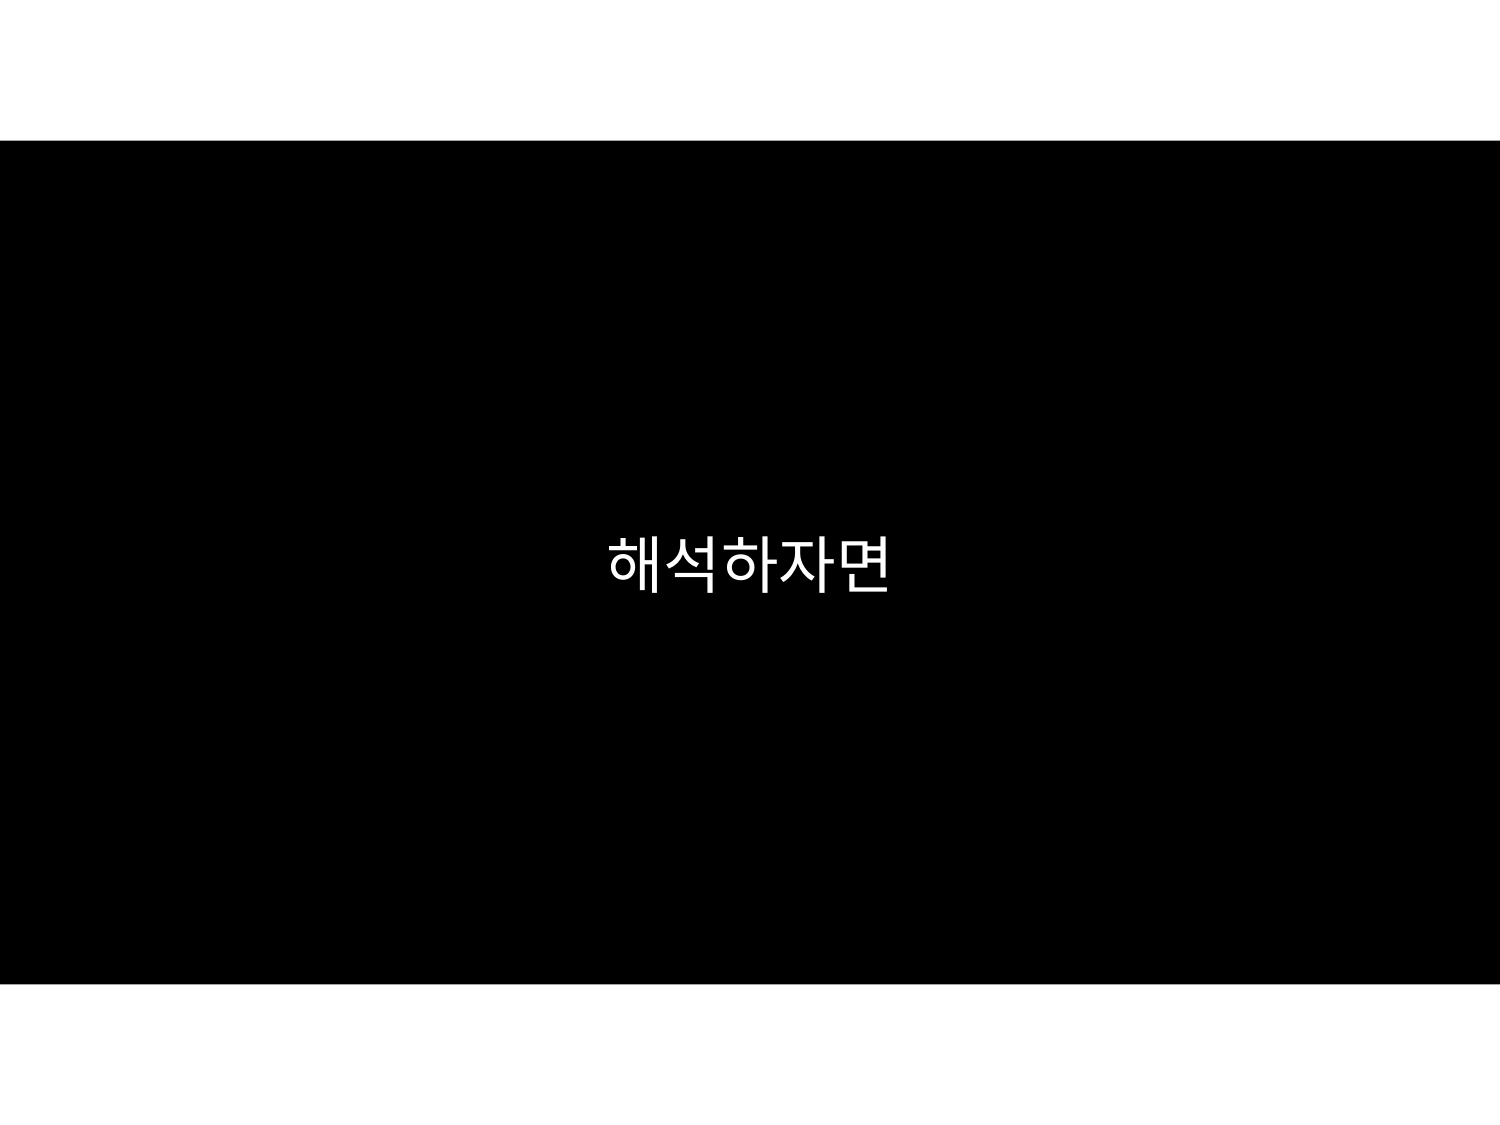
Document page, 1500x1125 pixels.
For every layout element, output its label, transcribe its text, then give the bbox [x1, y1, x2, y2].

text_box 해석하자면 [591, 518, 909, 609]
text_box [0, 138, 1500, 986]
